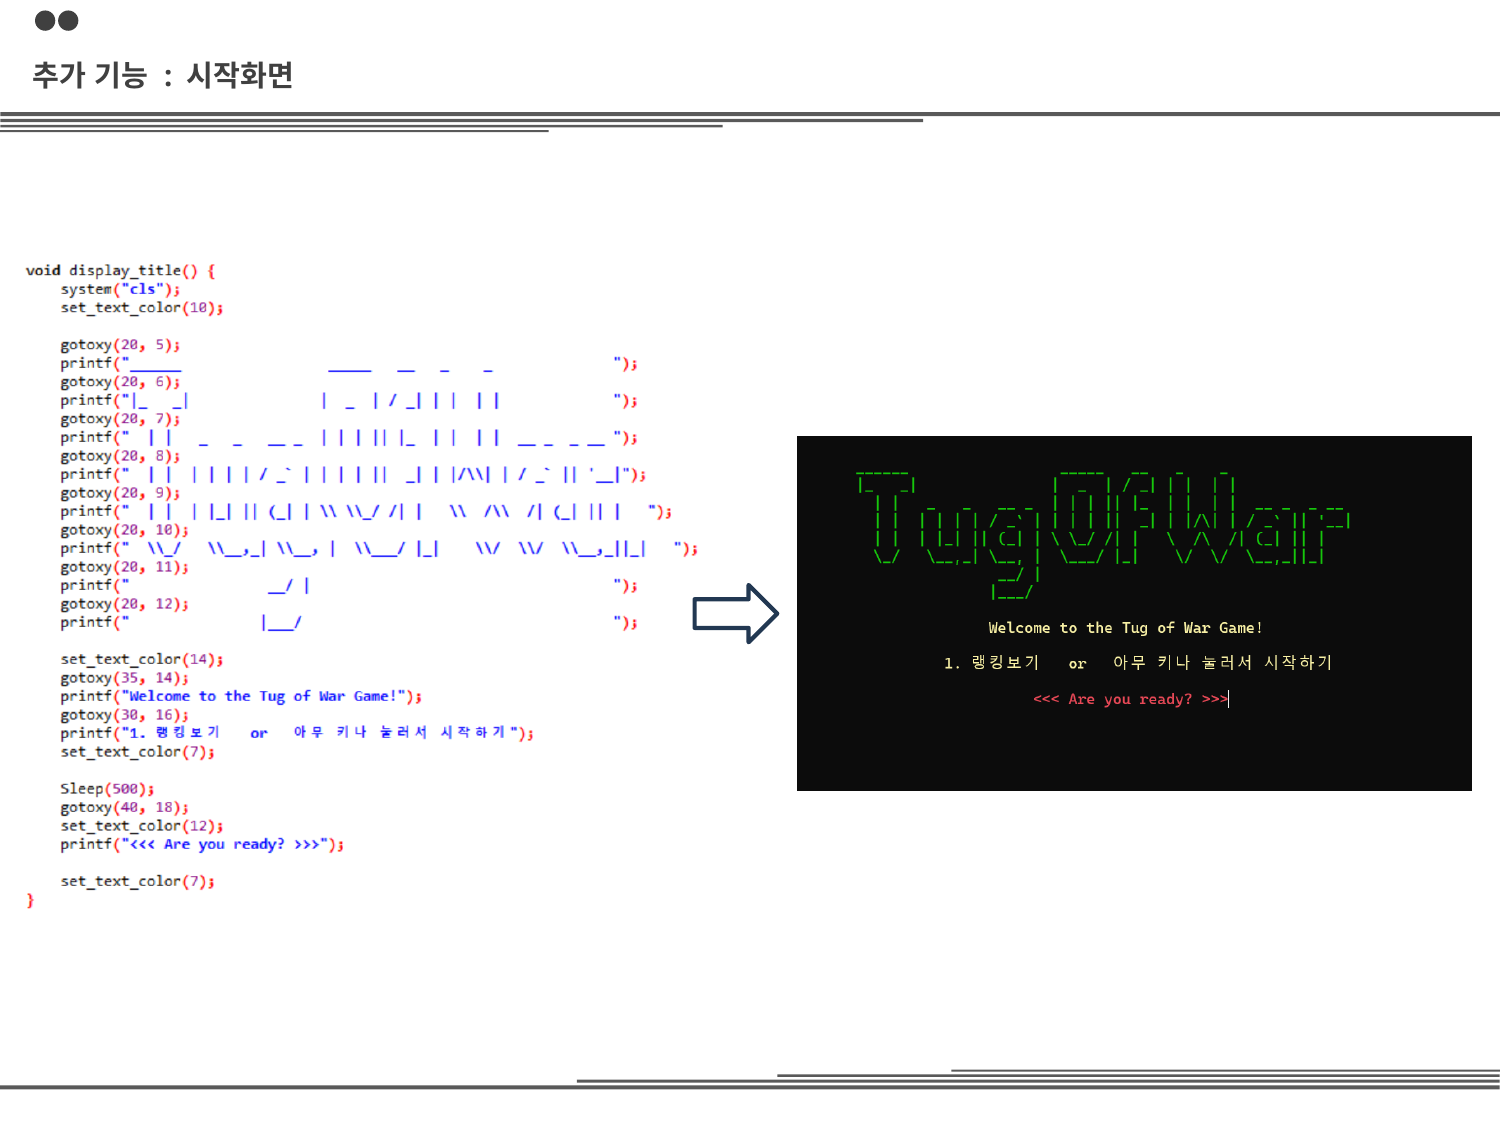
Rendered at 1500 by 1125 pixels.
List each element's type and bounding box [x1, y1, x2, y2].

picture [797, 436, 1473, 791]
text_box [0, 10, 1500, 133]
picture [23, 260, 699, 909]
text_box [704, 583, 780, 645]
text_box [0, 1069, 1500, 1090]
